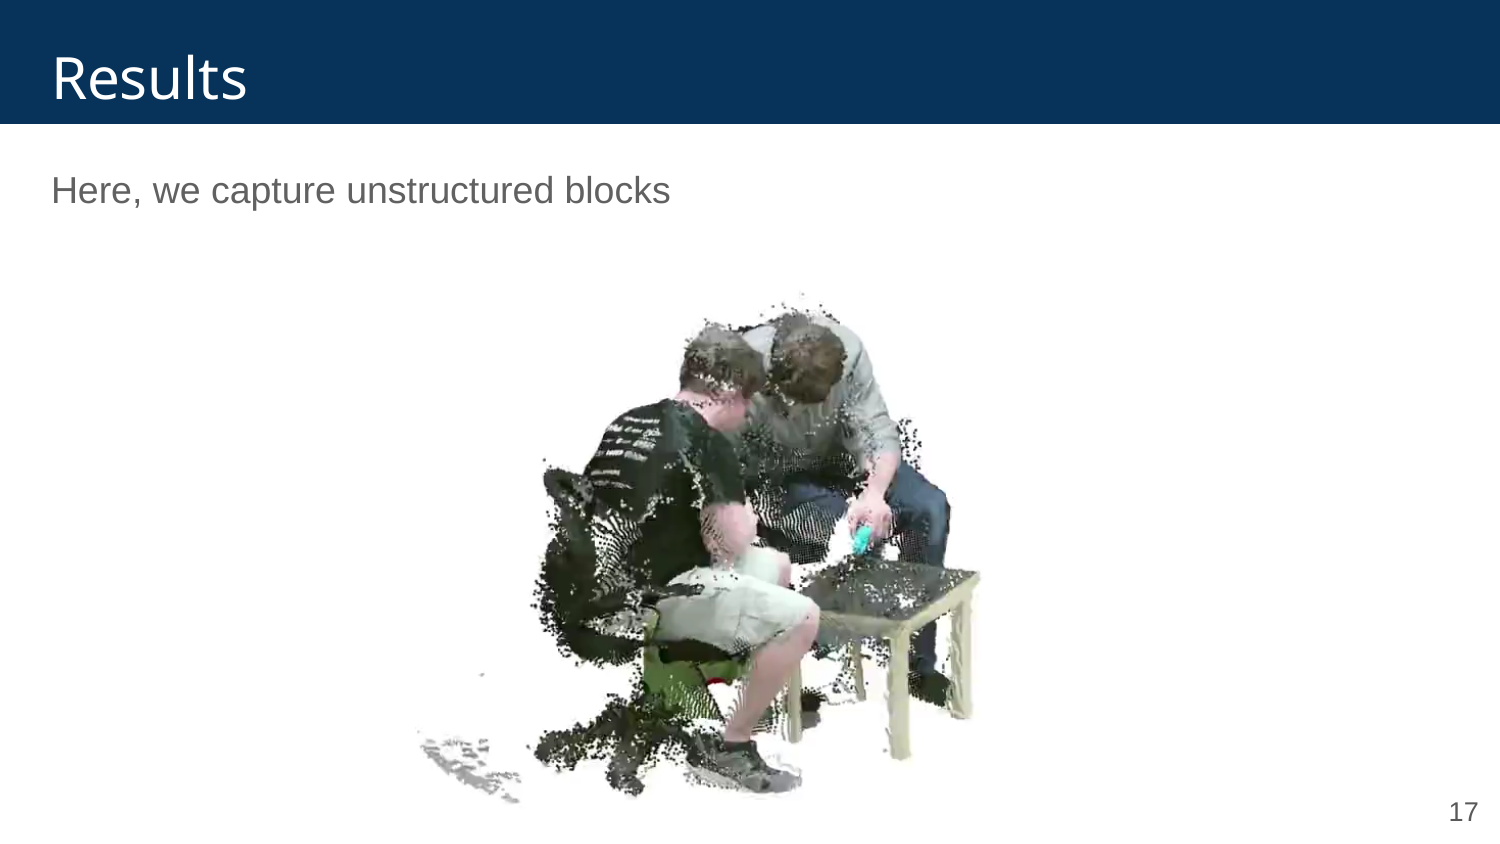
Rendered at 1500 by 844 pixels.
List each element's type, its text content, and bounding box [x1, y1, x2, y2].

slide_number ‹#› [1403, 779, 1494, 844]
title Results [51, 29, 1449, 124]
picture [260, 260, 1240, 812]
list Here, we capture unstructured blocks [51, 159, 1449, 226]
